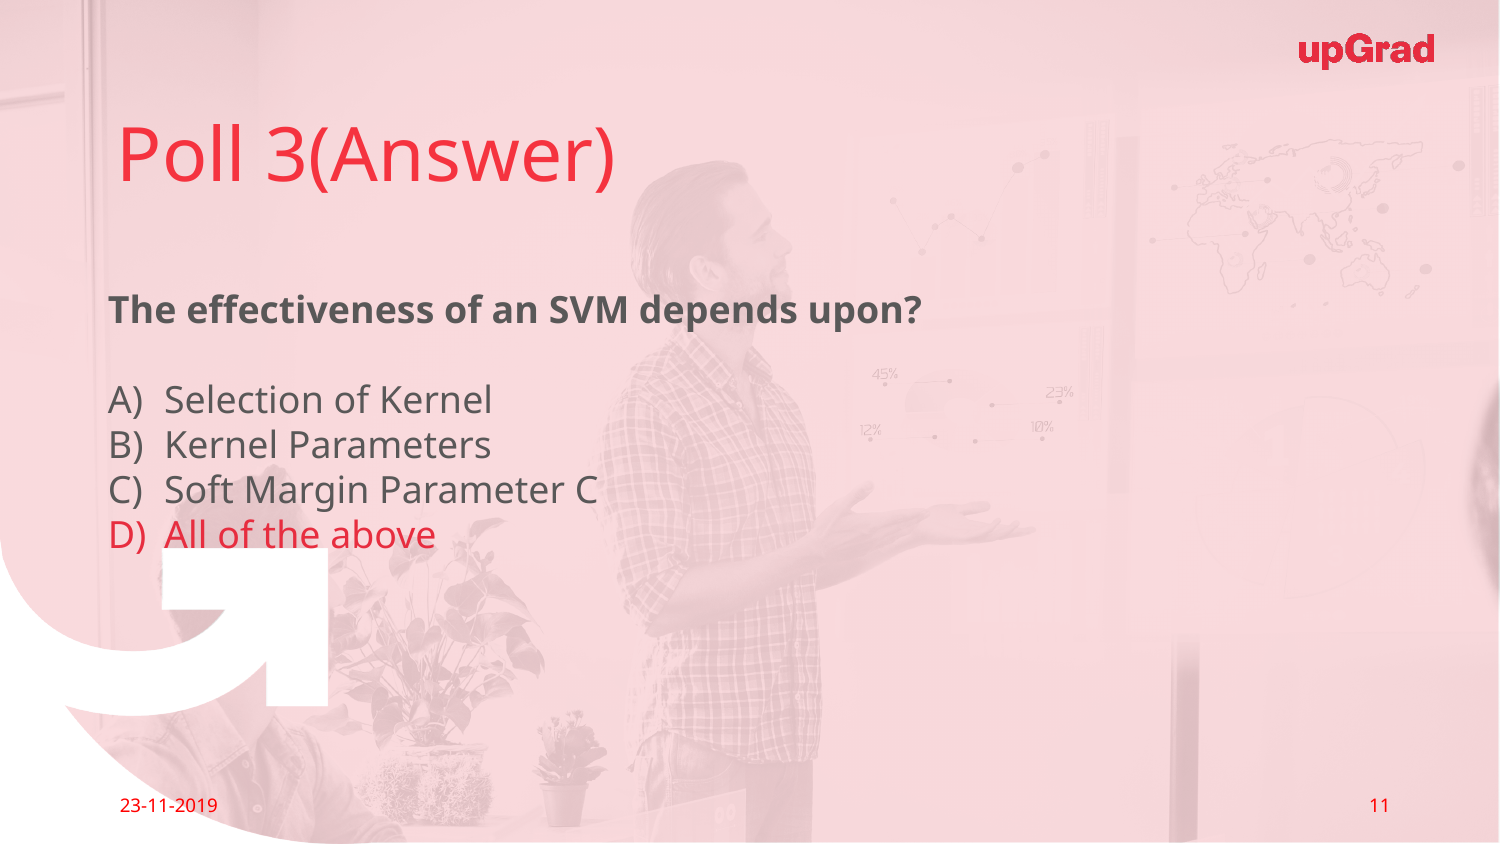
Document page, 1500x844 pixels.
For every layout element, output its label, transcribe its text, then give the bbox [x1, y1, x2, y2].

text_box Poll 3(Answer) [105, 102, 1007, 212]
text_box 23-11-2019 [104, 782, 443, 827]
text_box 11 [1068, 782, 1406, 828]
text_box [0, 0, 1500, 844]
text_box The effectiveness of an SVM depends upon? Selection of Kernel Kernel Parameters Soft Margin Parameter C All of the above [93, 278, 1407, 564]
picture [1299, 33, 1434, 70]
